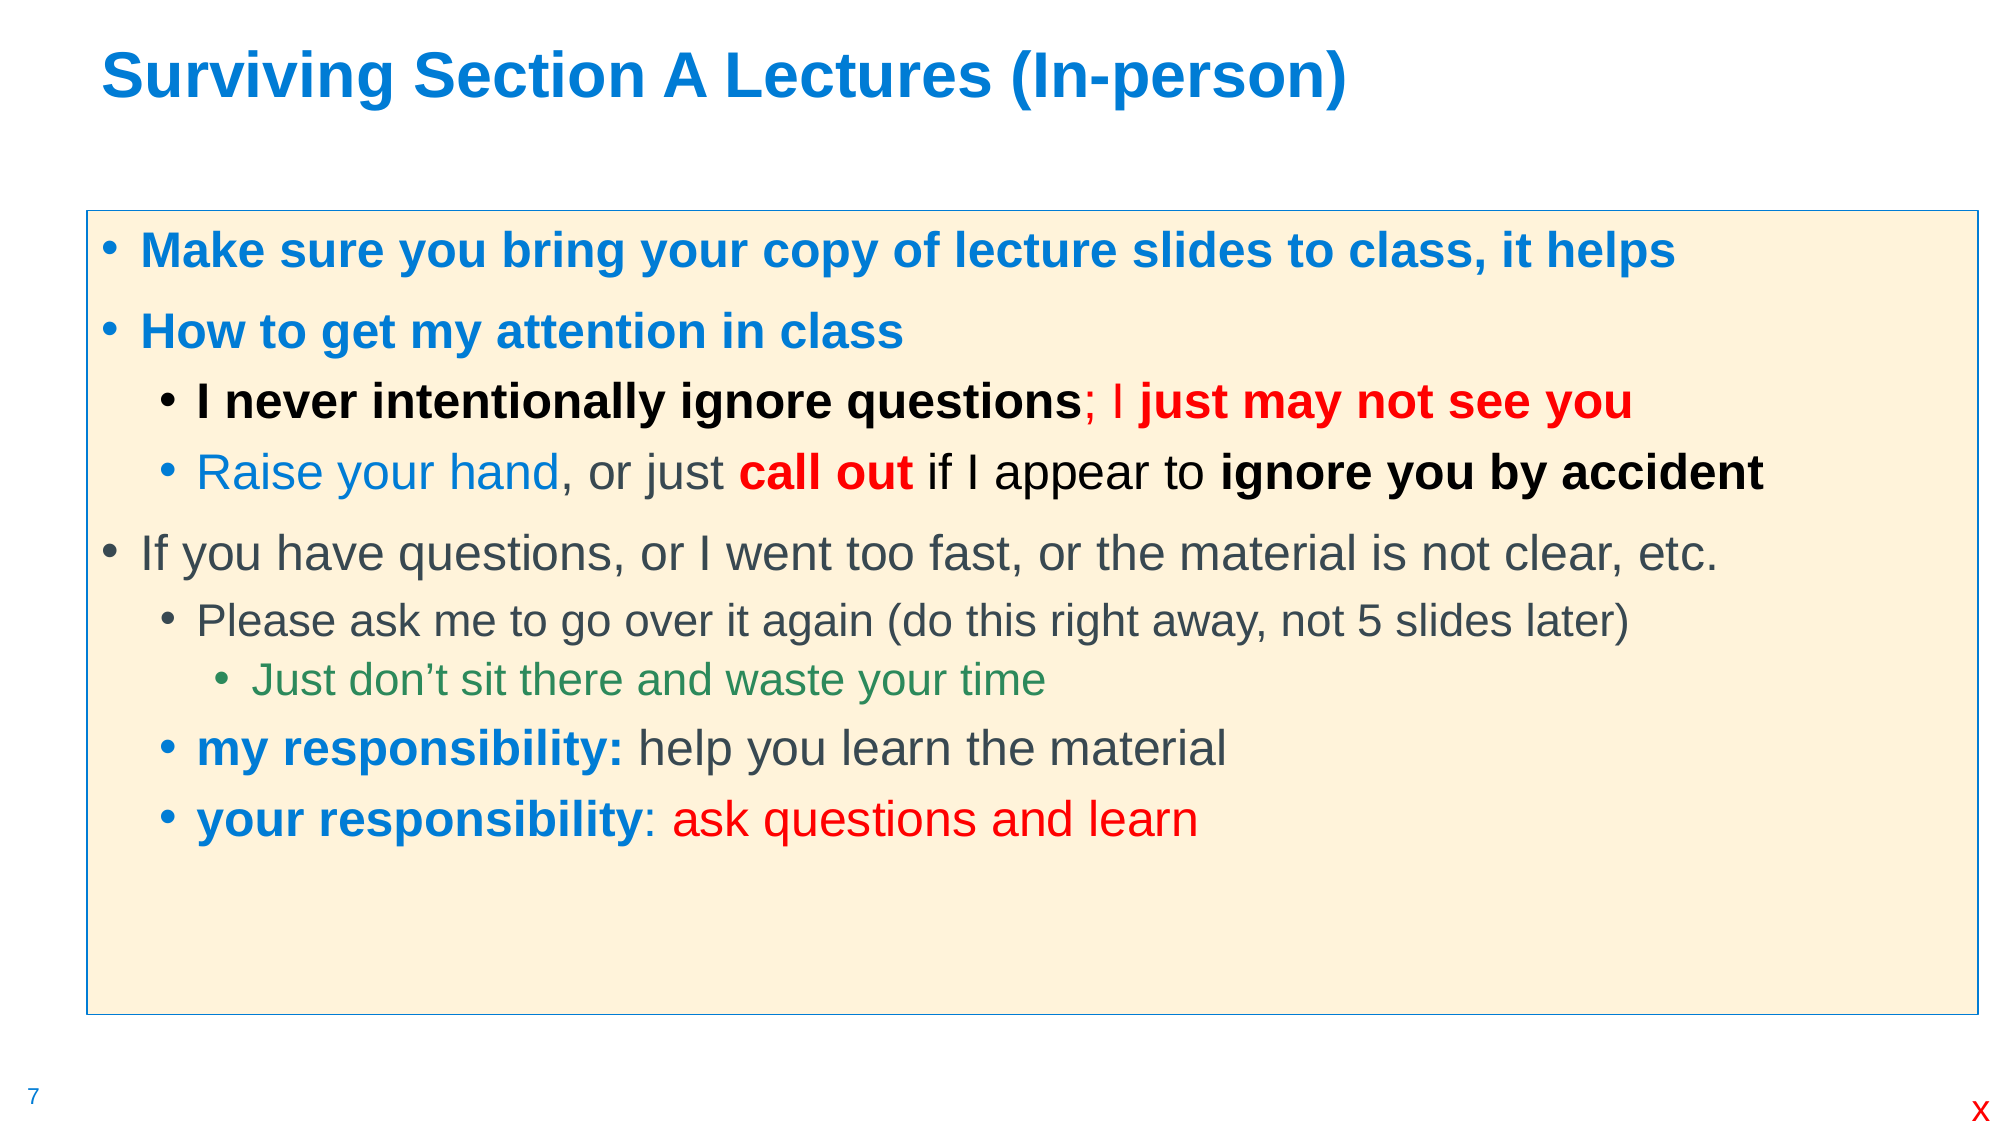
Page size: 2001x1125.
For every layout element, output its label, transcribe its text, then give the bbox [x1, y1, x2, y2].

text_box x [1956, 1076, 2000, 1125]
list Make sure you bring your copy of lecture slides to class, it helps How to get my attention in class I never intentionally ignore questions; I just may not see you Raise your hand, or just call out if I appear to ignore you by accident If you have questions, or I went too fast, or the material is not clear, etc. Please ask me to go over it again (do this right away, not 5 slides later) Just don’t sit there and waste your time my responsibility: help you learn the material your responsibility: ask questions and learn [86, 210, 1978, 1015]
title Surviving Section A Lectures (In-person) [86, 1, 1812, 119]
